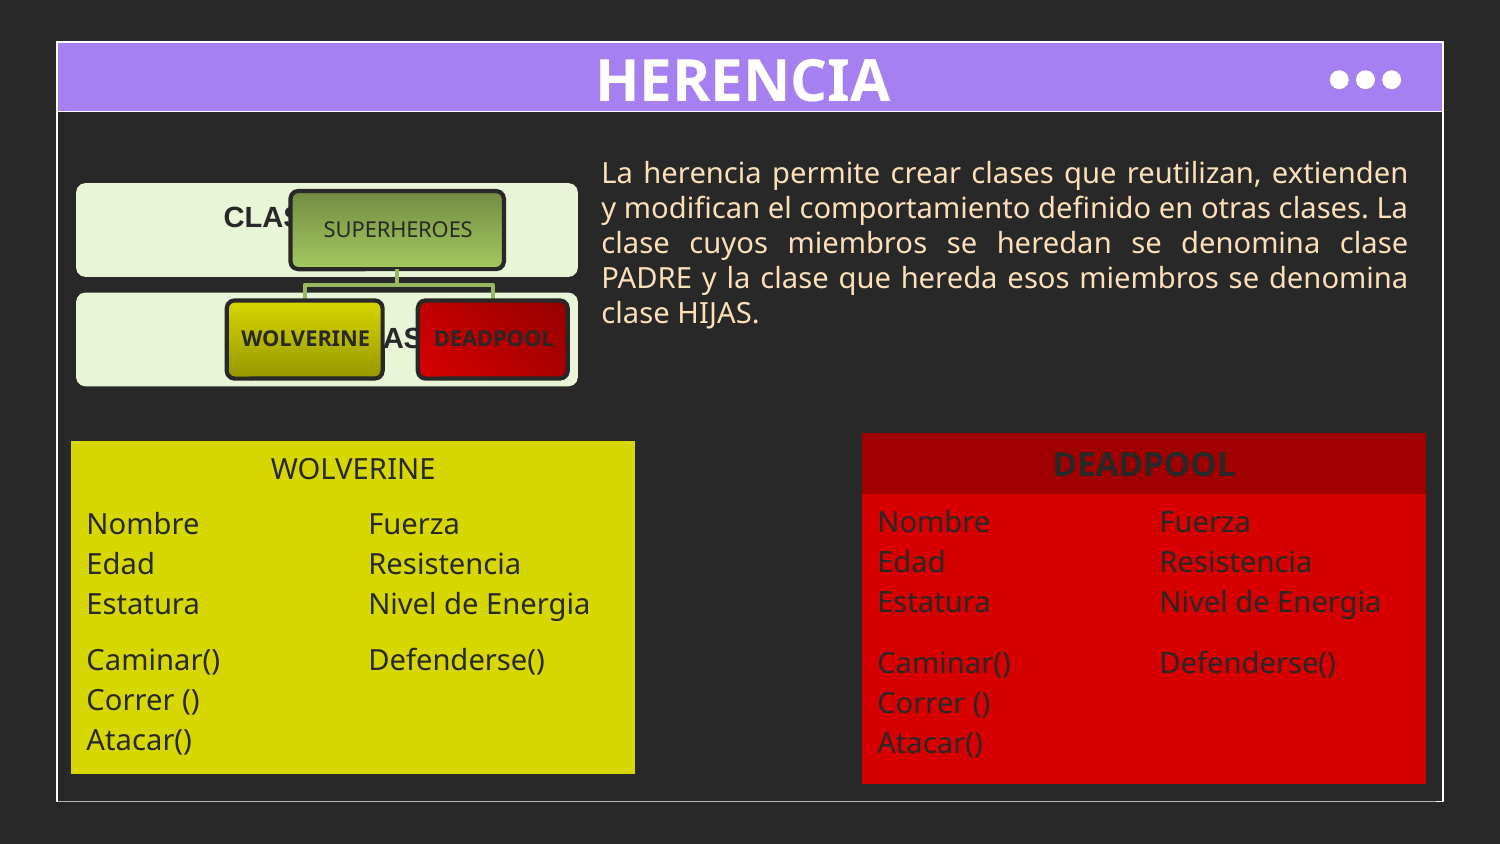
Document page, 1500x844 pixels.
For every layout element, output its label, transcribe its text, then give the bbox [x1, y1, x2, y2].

table_cell Nombre Edad Estatura [862, 494, 1144, 635]
title HERENCIA [57, 27, 1444, 122]
table_header WOLVERINE [71, 441, 635, 496]
table_cell Caminar() Correr () Atacar() [862, 635, 1144, 784]
text_box [56, 111, 1438, 803]
table_cell Fuerza Resistencia Nivel de Energia [353, 496, 635, 632]
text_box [75, 129, 579, 441]
table_cell Fuerza Resistencia Nivel de Energia [1144, 494, 1426, 635]
table_cell Defenderse() [353, 632, 635, 774]
table_header DEADPOOL [862, 433, 1426, 494]
table_cell Defenderse() [1144, 635, 1426, 784]
table_cell Nombre Edad Estatura [71, 496, 353, 632]
text_box La herencia permite crear clases que reutilizan, extienden y modifican el comportamiento definido en otras clases. La clase cuyos miembros se heredan se denomina clase PADRE y la clase que hereda esos miembros se denomina clase HIJAS. [586, 147, 1424, 337]
table_cell Caminar() Correr () Atacar() [71, 632, 353, 774]
